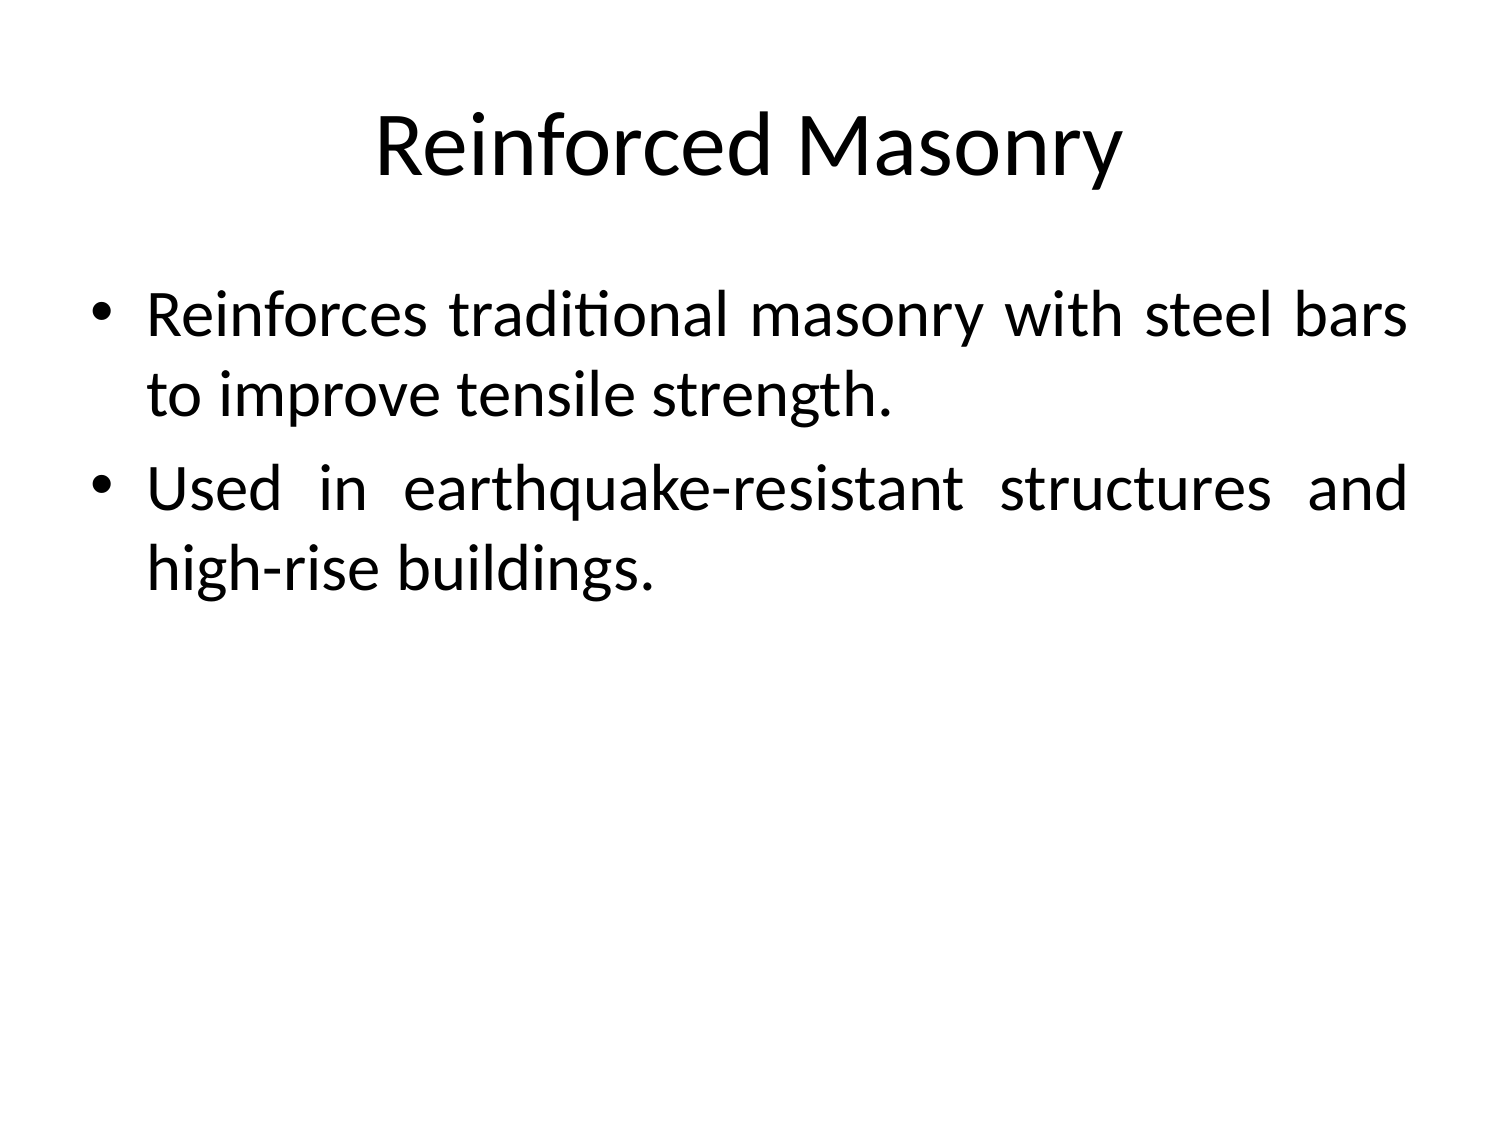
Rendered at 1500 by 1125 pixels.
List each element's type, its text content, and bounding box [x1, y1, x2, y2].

list Reinforces traditional masonry with steel bars to improve tensile strength. Used in earthquake-resistant structures and high-rise buildings. [75, 262, 1425, 1005]
title Reinforced Masonry [75, 45, 1425, 233]
